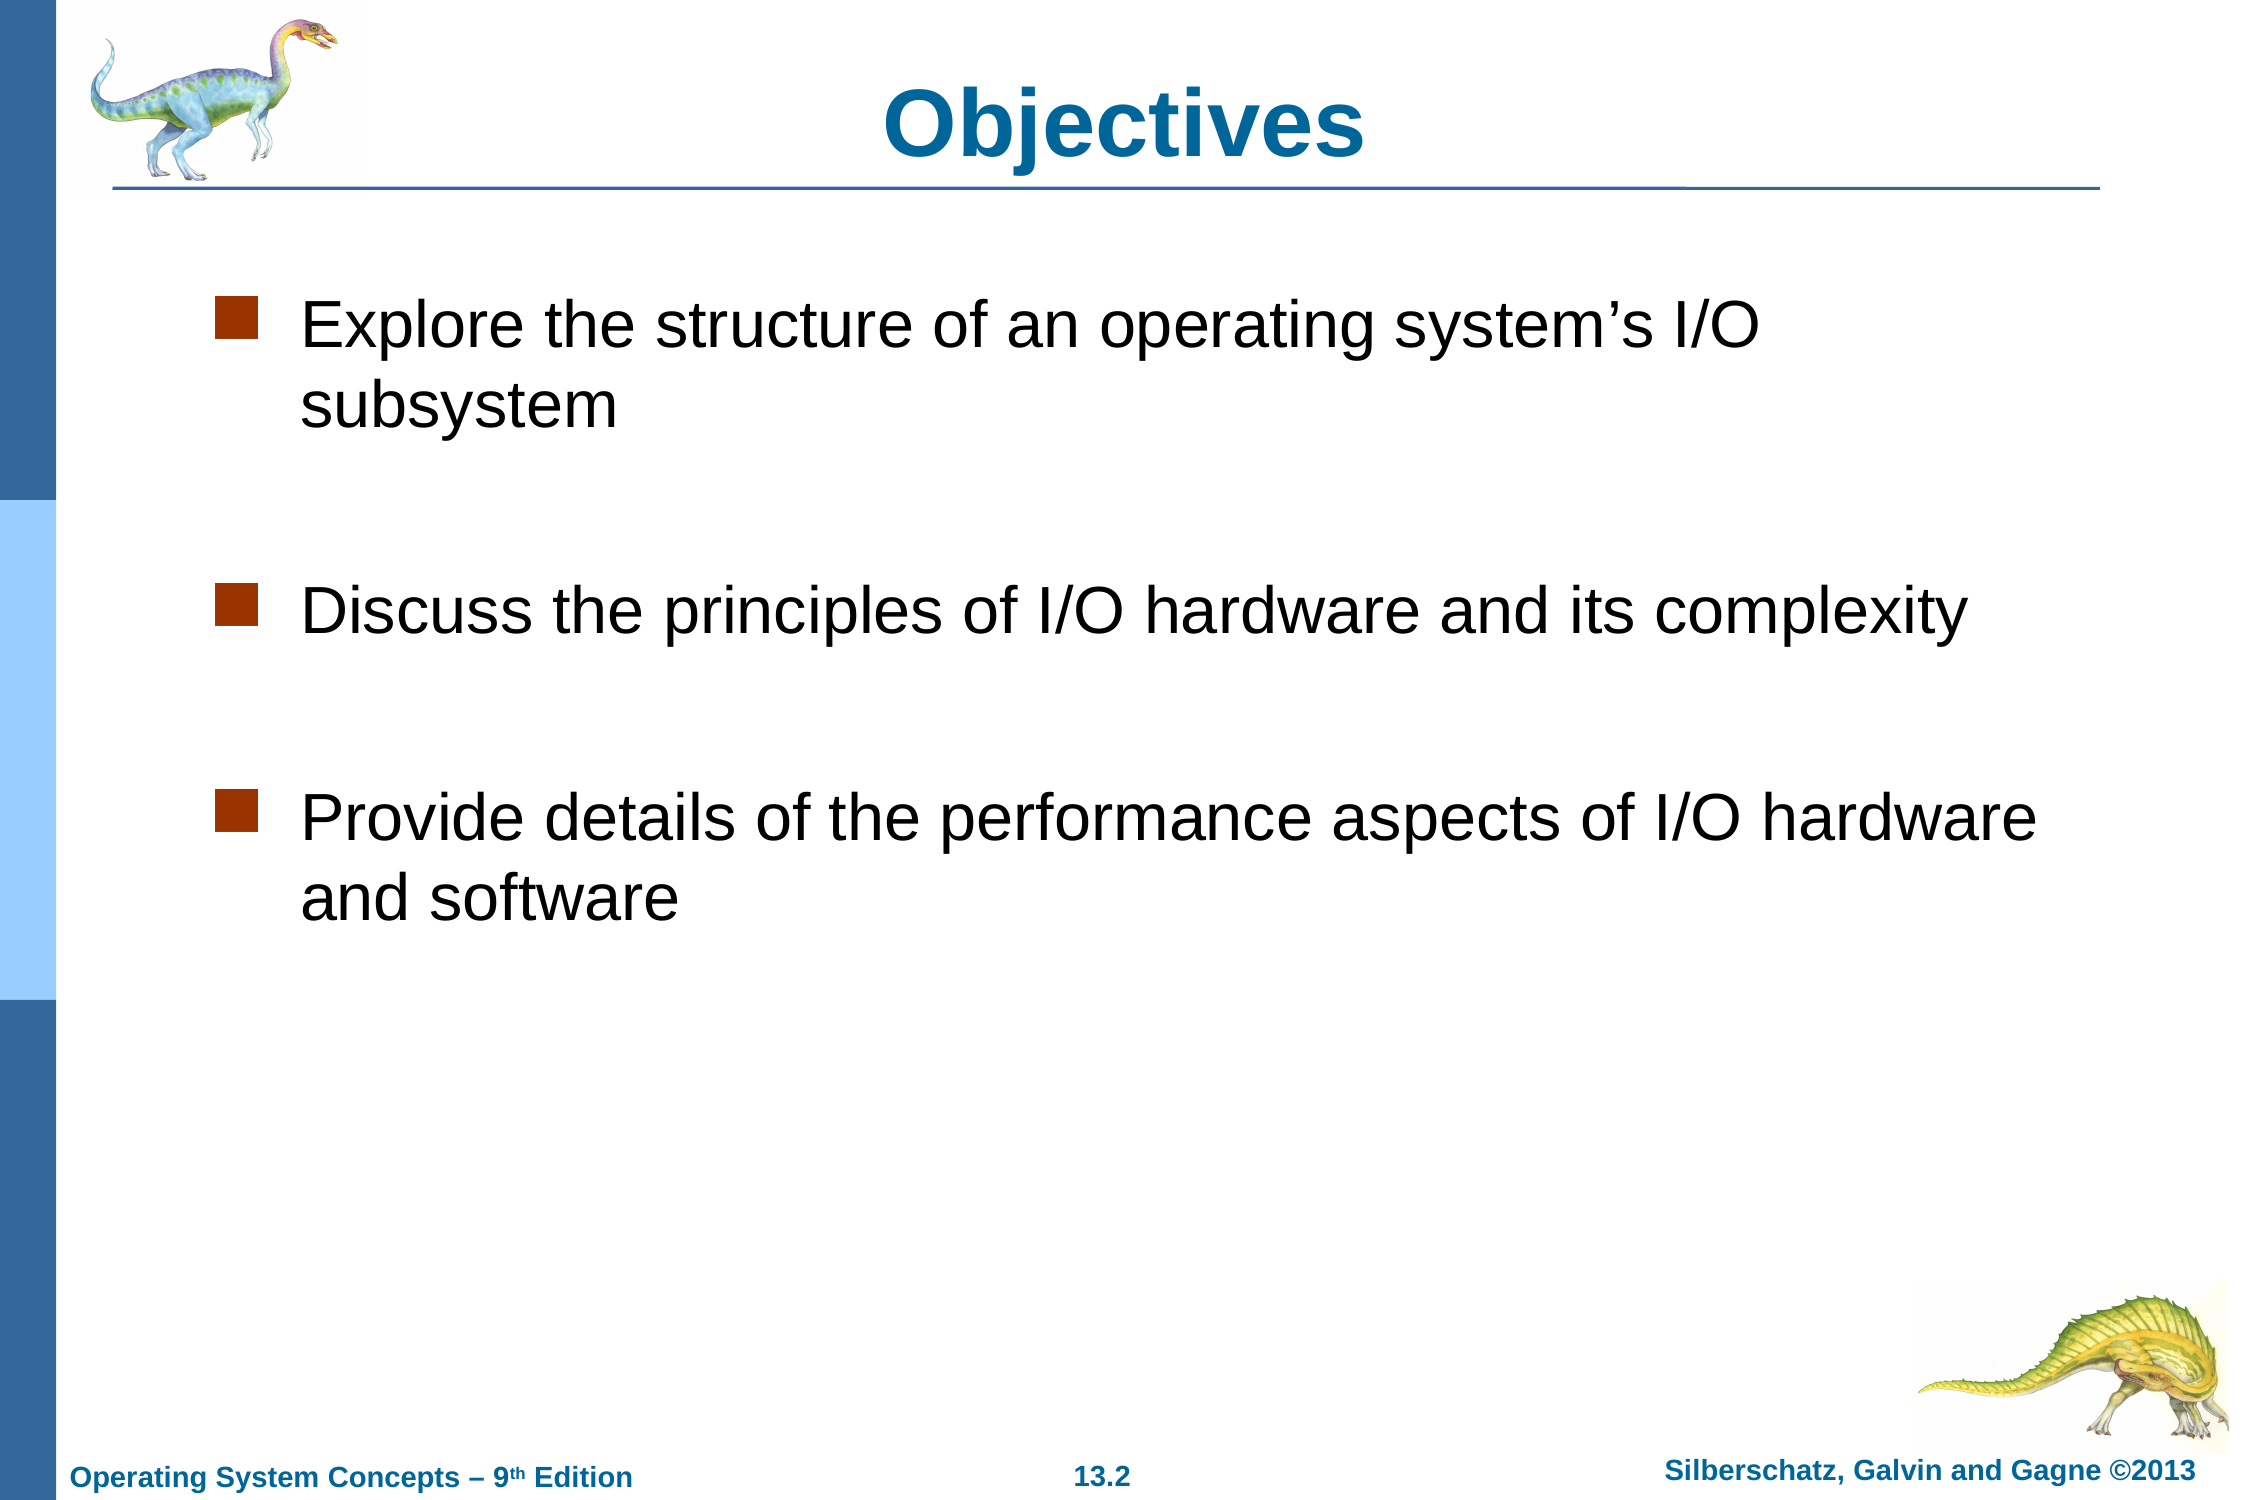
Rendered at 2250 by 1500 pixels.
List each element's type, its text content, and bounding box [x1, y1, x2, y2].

picture [70, 0, 365, 199]
title Objectives [112, 60, 2138, 187]
list Explore the structure of an operating system’s I/O subsystem Discuss the principles of I/O hardware and its complexity Provide details of the performance aspects of I/O hardware and software [198, 269, 2088, 1261]
picture [1913, 1279, 2229, 1453]
